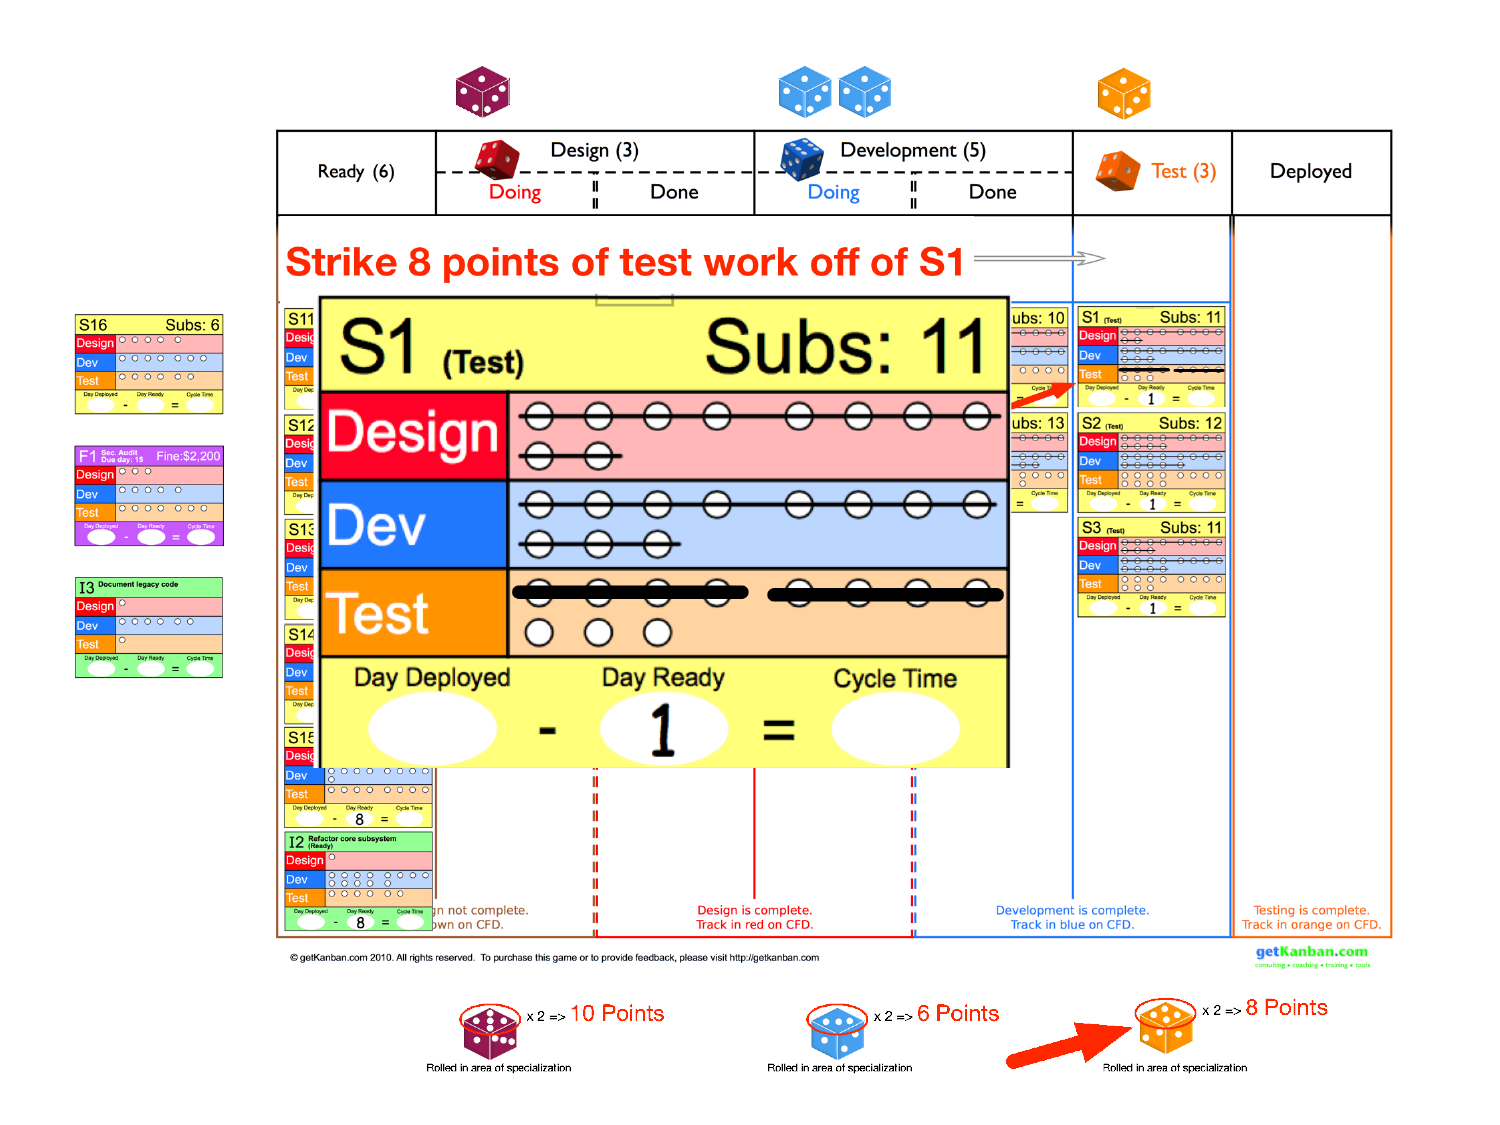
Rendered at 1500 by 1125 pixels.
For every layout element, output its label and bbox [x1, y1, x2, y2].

list [49, 2, 1456, 1125]
